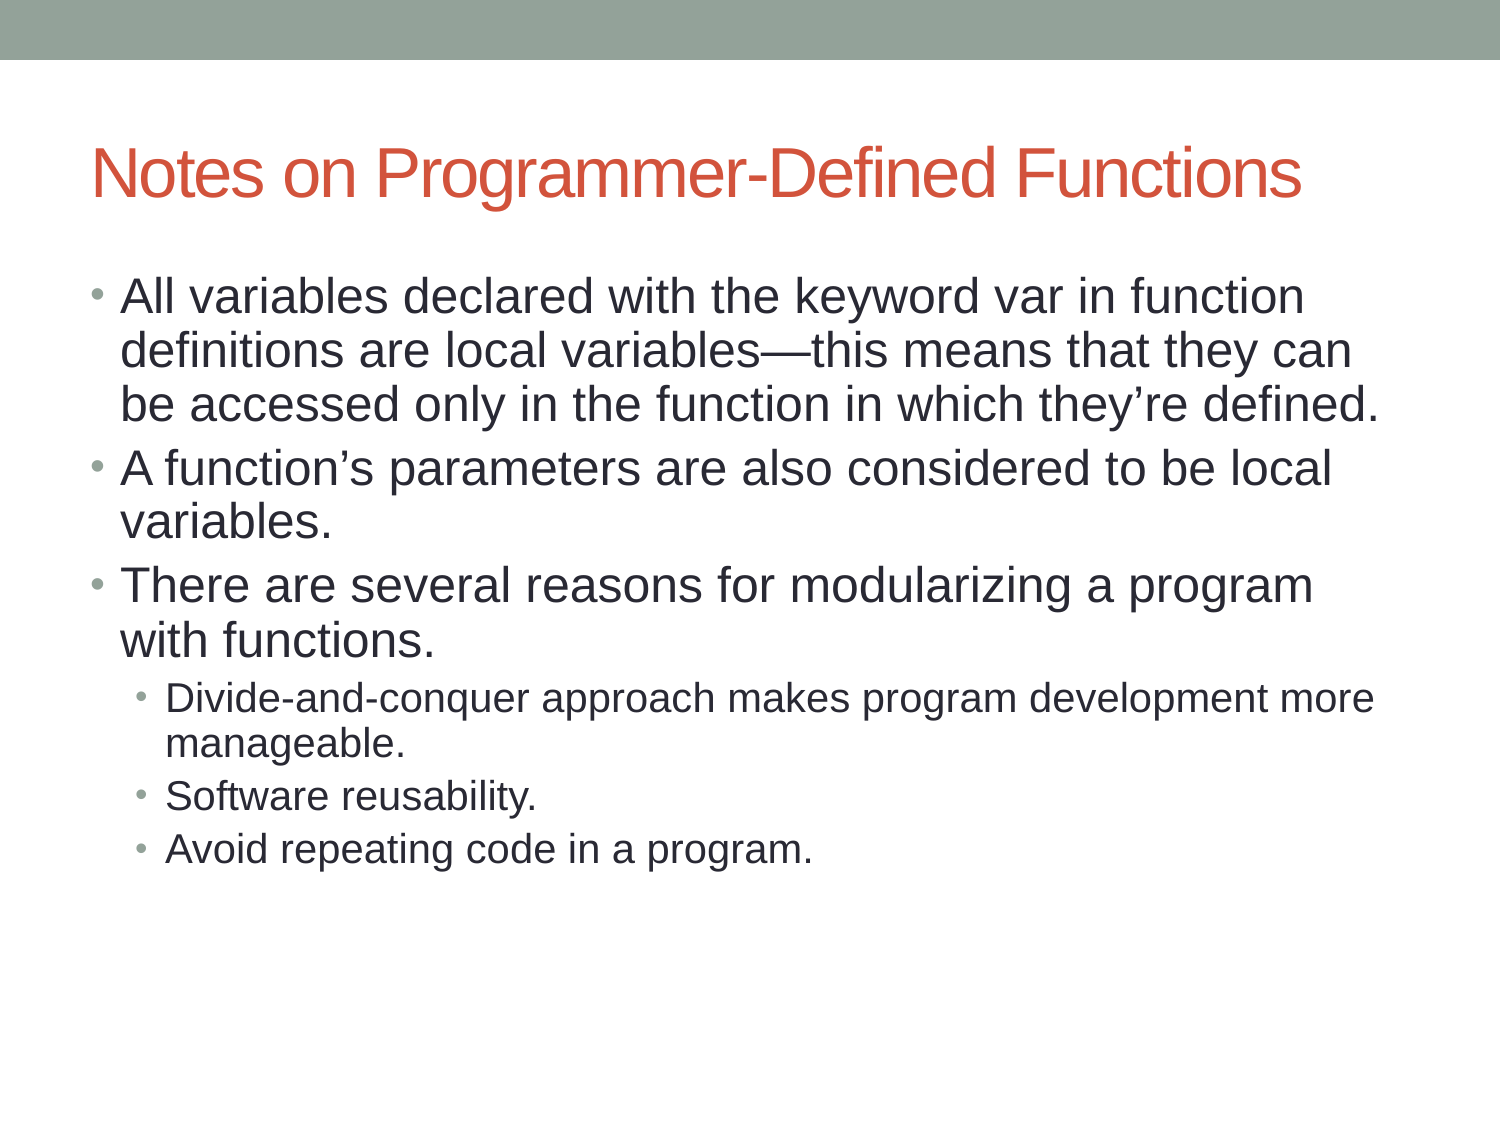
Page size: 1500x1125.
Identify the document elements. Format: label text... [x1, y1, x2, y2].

list All variables declared with the keyword var in function definitions are local variables—this means that they can be accessed only in the function in which they’re defined. A function’s parameters are also considered to be local variables. There are several reasons for modularizing a program with functions. Divide-and-conquer approach makes program development more manageable. Software reusability. Avoid repeating code in a program. [75, 262, 1425, 1063]
title Notes on Programmer-Defined Functions [75, 87, 1425, 250]
